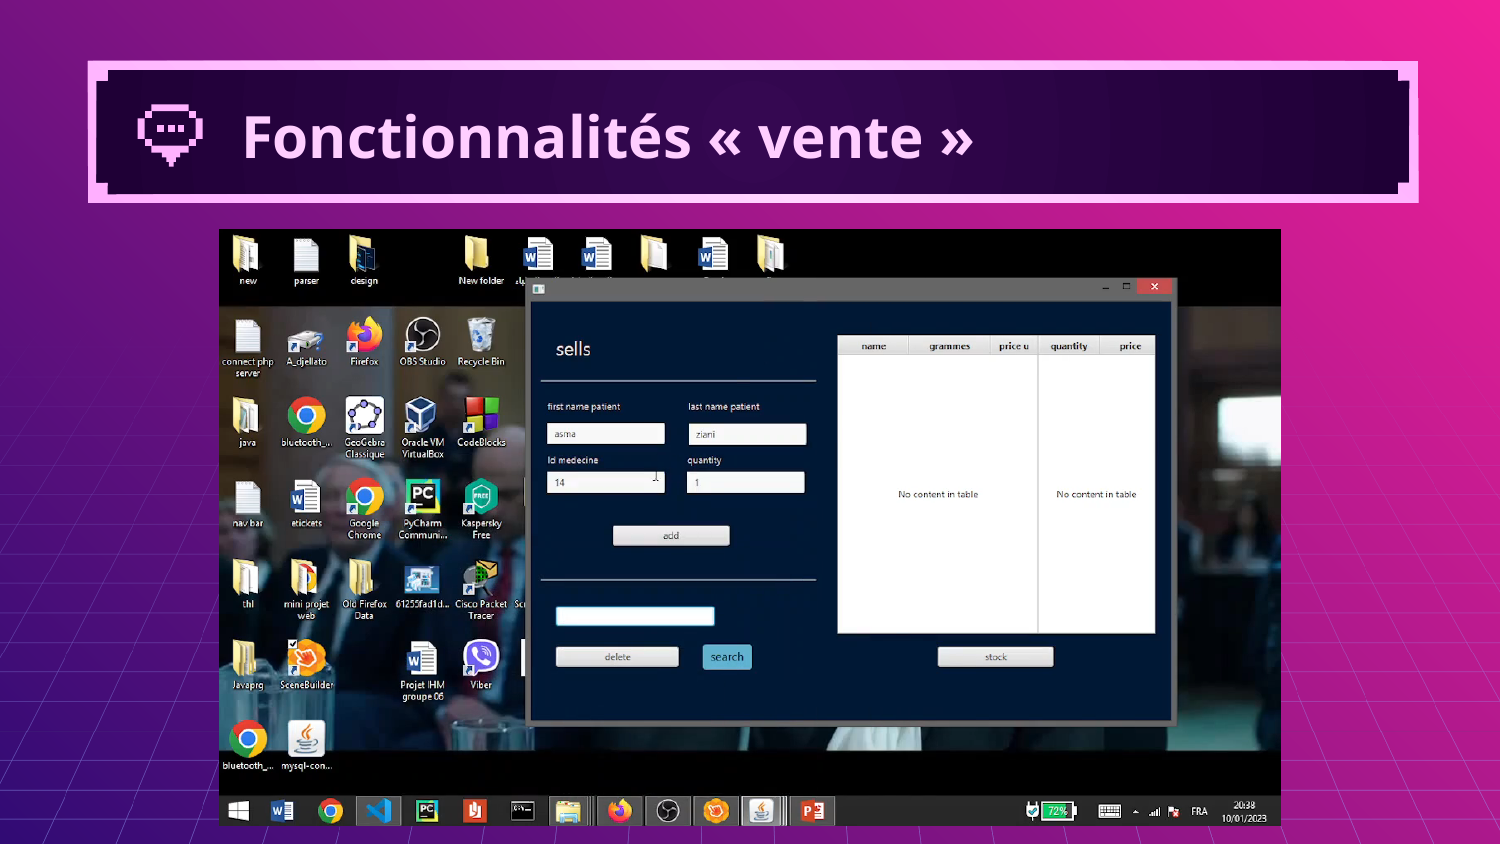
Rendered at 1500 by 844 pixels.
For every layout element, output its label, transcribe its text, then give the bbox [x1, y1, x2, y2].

title Fonctionnalités « vente » [225, 88, 1382, 183]
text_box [218, 228, 1282, 827]
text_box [137, 104, 203, 167]
